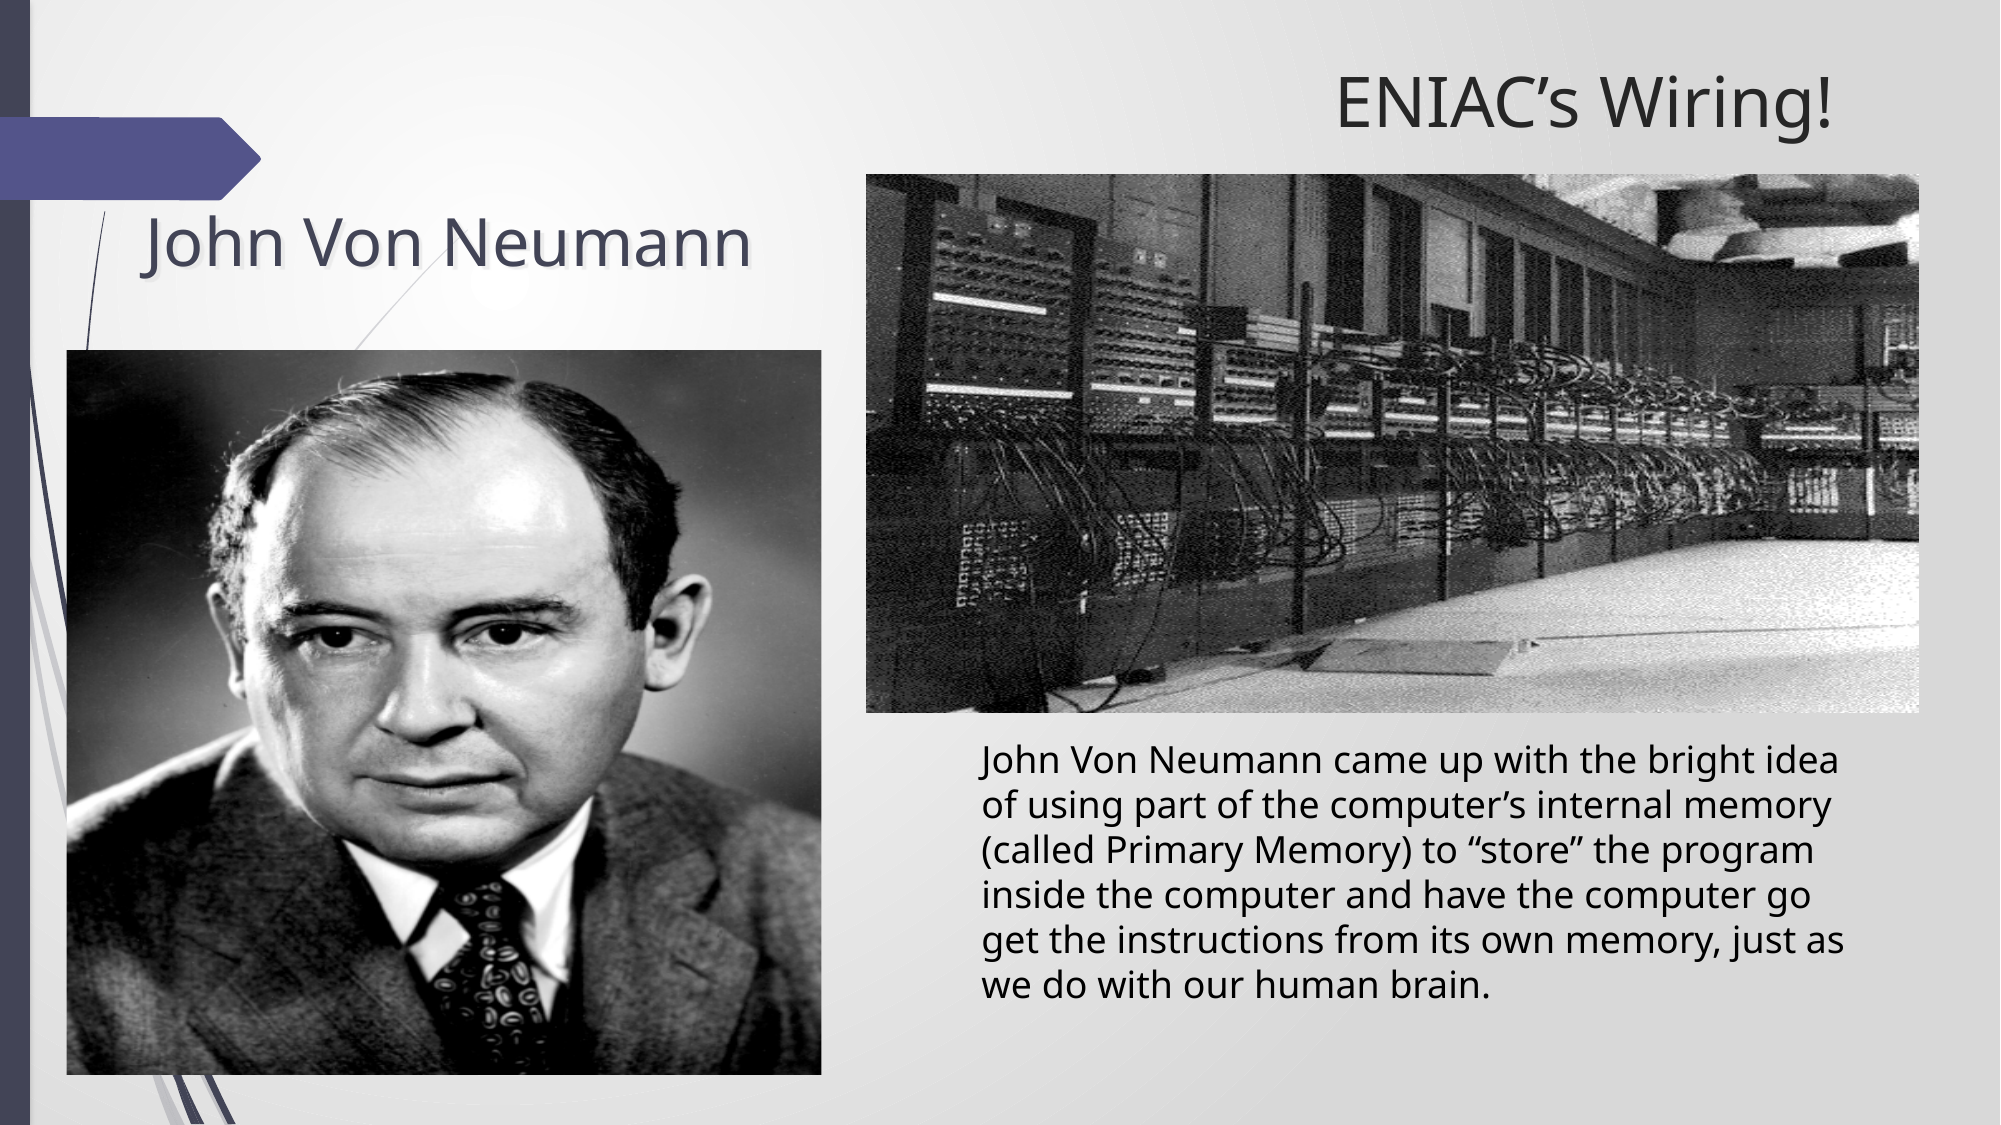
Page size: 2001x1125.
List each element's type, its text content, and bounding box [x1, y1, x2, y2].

title ENIAC’s Wiring! [1083, 50, 1850, 150]
text_box John Von Neumann [66, 187, 834, 288]
picture [66, 349, 822, 1076]
text_box John Von Neumann came up with the bright idea of using part of the computer’s internal memory (called Primary Memory) to “store” the program inside the computer and have the computer go get the instructions from its own memory, just as we do with our human brain. [966, 729, 1867, 1014]
picture [866, 174, 1919, 713]
